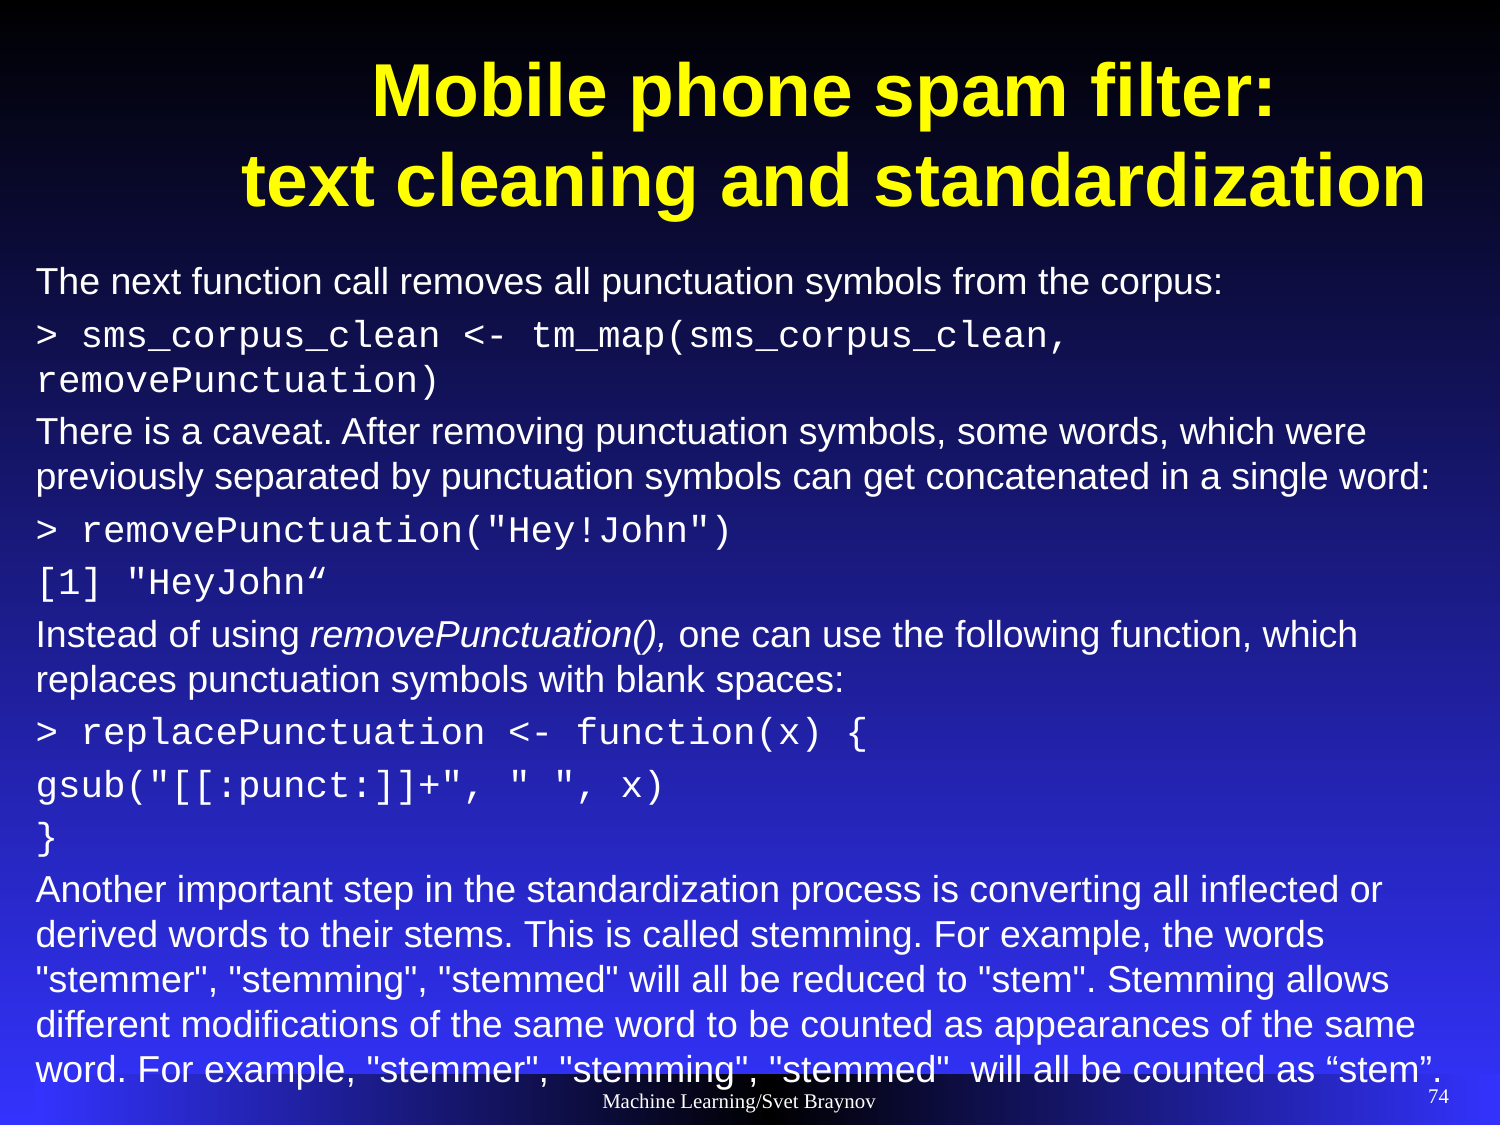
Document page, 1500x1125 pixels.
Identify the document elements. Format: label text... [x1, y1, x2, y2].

slide_number 74 [1413, 1074, 1500, 1125]
title Mobile phone spam filter: text cleaning and standardization [187, 37, 1463, 225]
list The next function call removes all punctuation symbols from the corpus: > sms_corpus_clean <- tm_map(sms_corpus_clean, removePunctuation) There is a caveat. After removing punctuation symbols, some words, which were previously separated by punctuation symbols can get concatenated in a single word: > removePunctuation("Hey!John") [1] "HeyJohn“ Instead of using removePunctuation(), one can use the following function, which replaces punctuation symbols with blank spaces: > replacePunctuation <- function(x) { gsub("[[:punct:]]+", " ", x) } Another important step in the standardization process is converting all inflected or derived words to their stems. This is called stemming. For example, the words "stemmer", "stemming", "stemmed" will all be reduced to "stem". Stemming allows different modifications of the same word to be counted as appearances of the same word. For example, "stemmer", "stemming", "stemmed" will all be counted as “stem”. [20, 249, 1463, 926]
